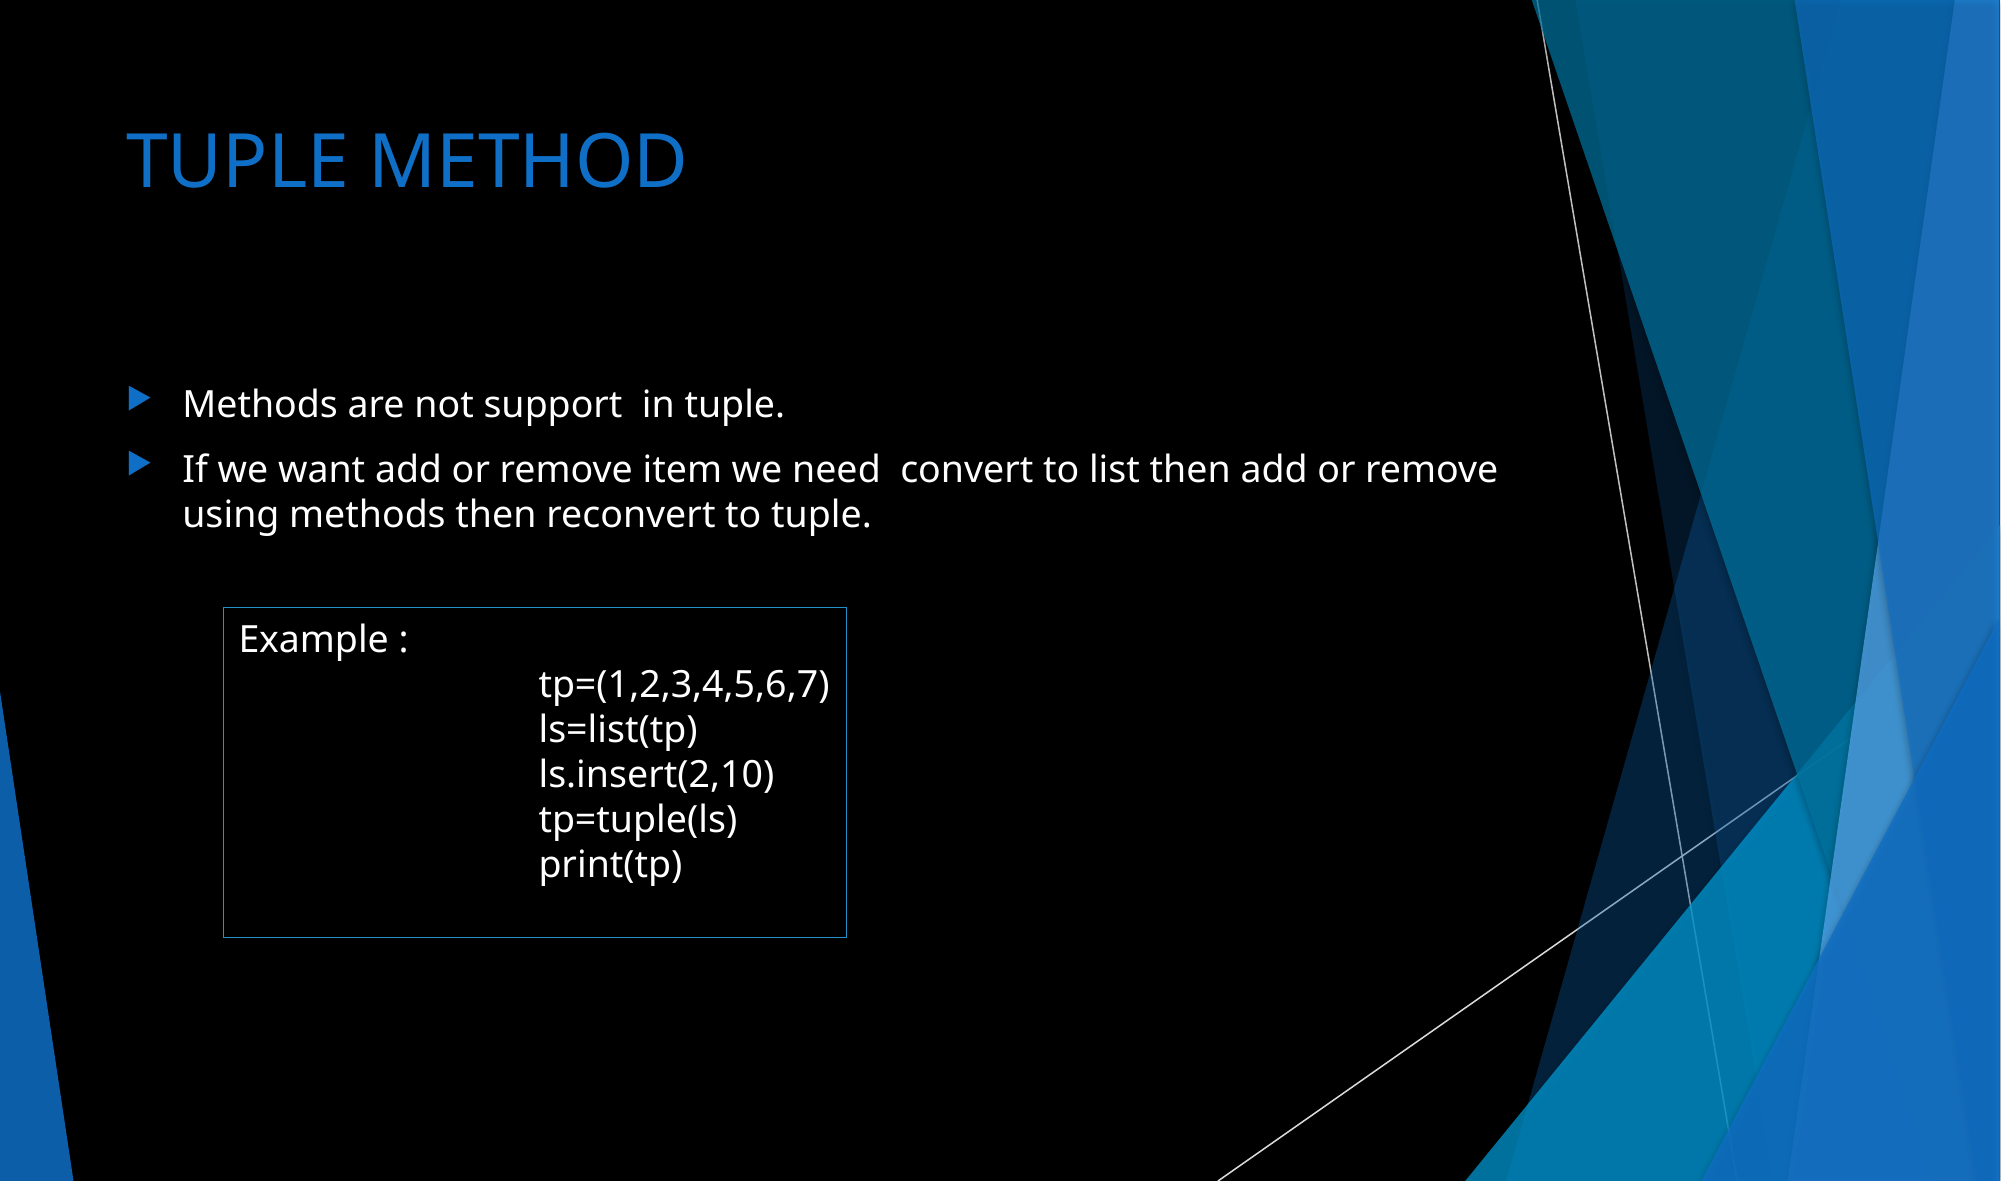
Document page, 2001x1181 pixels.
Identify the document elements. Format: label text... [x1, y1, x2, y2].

list Methods are not support in tuple. If we want add or remove item we need convert to list then add or remove using methods then reconvert to tuple. [111, 372, 1522, 1041]
text_box Example : tp=(1,2,3,4,5,6,7) ls=list(tp) ls.insert(2,10) tp=tuple(ls) print(tp) [223, 607, 847, 938]
title TUPLE METHOD [111, 105, 1522, 333]
